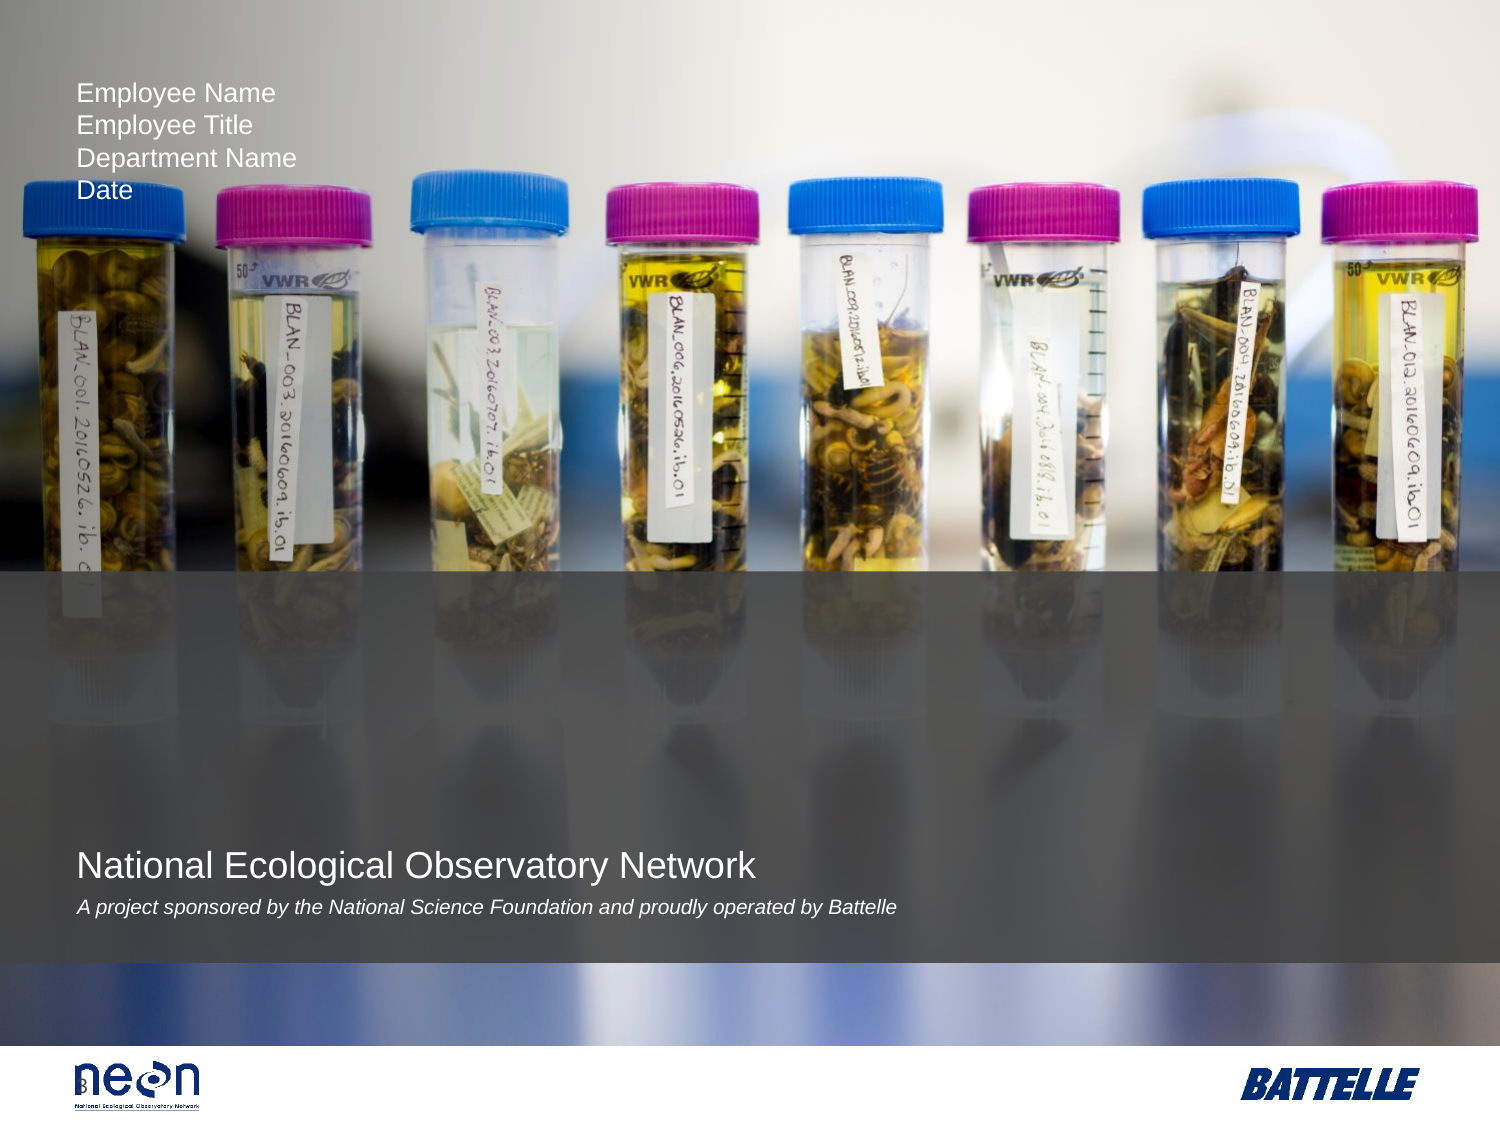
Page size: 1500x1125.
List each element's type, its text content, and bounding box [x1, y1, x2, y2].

picture [1240, 1068, 1420, 1100]
picture [75, 1061, 199, 1111]
picture [0, 963, 1500, 1046]
slide_number 3 [76, 1068, 169, 1102]
picture [0, 0, 1500, 571]
list Employee Name Employee Title Department Name Date [76, 75, 627, 444]
